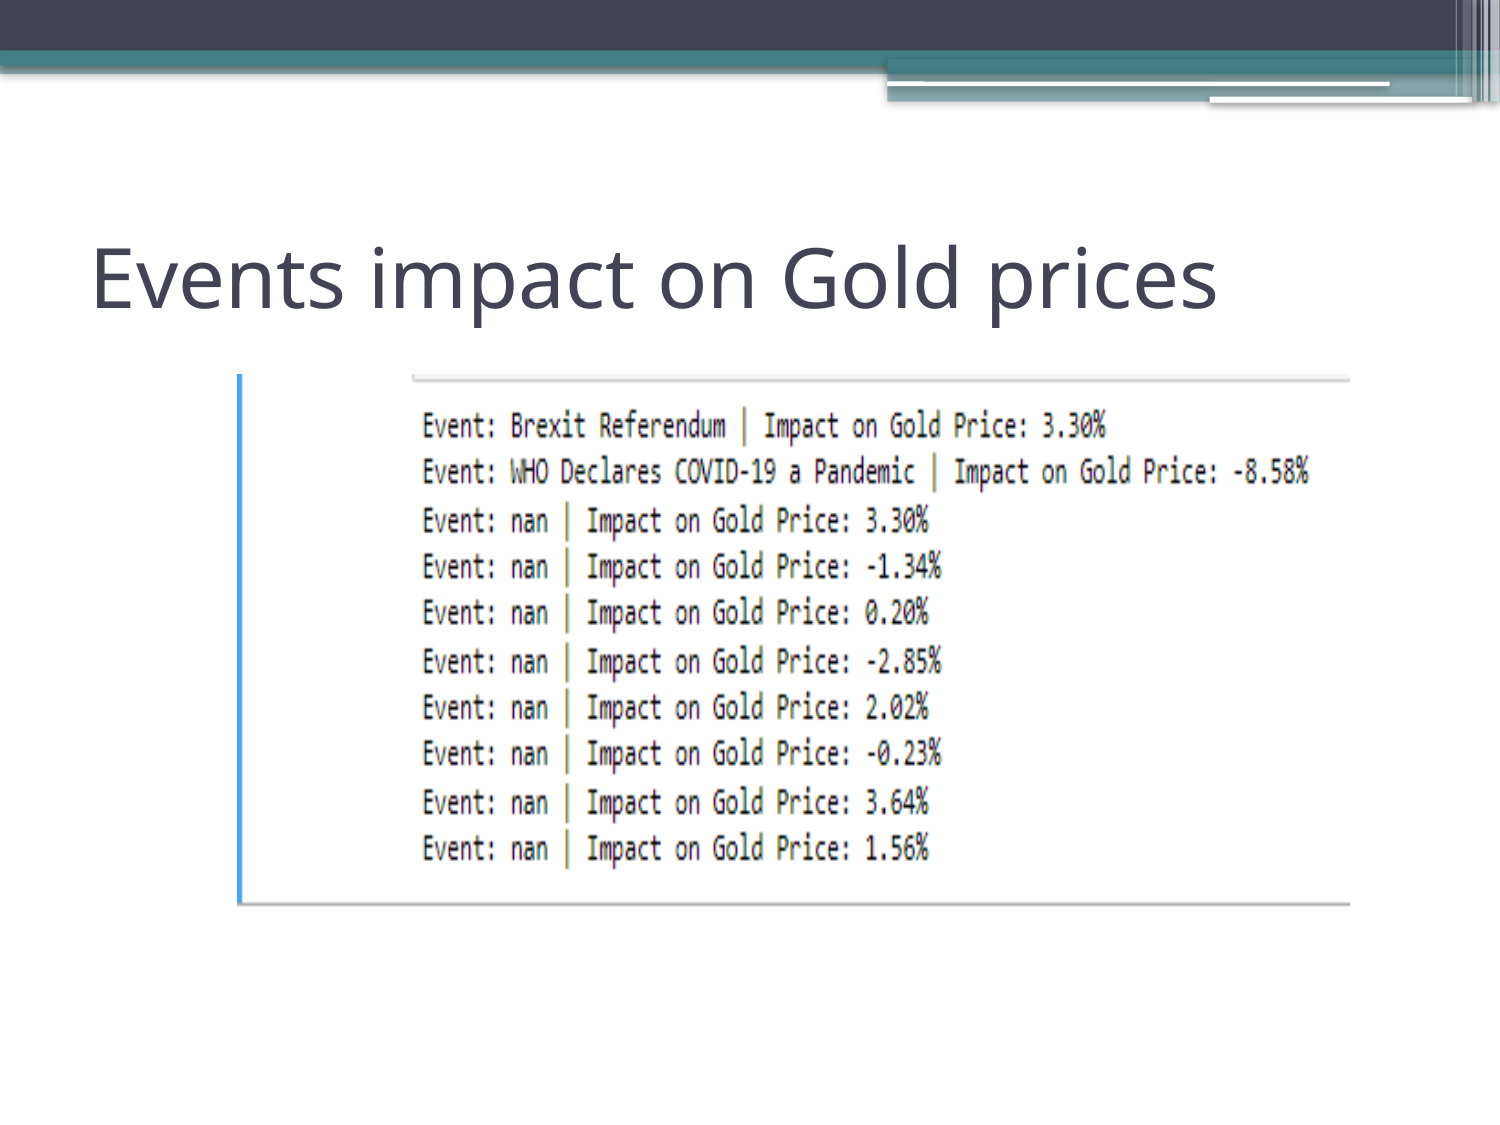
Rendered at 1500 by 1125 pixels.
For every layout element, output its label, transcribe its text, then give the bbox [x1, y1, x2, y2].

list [237, 374, 1351, 913]
title Events impact on Gold prices [75, 187, 1425, 363]
